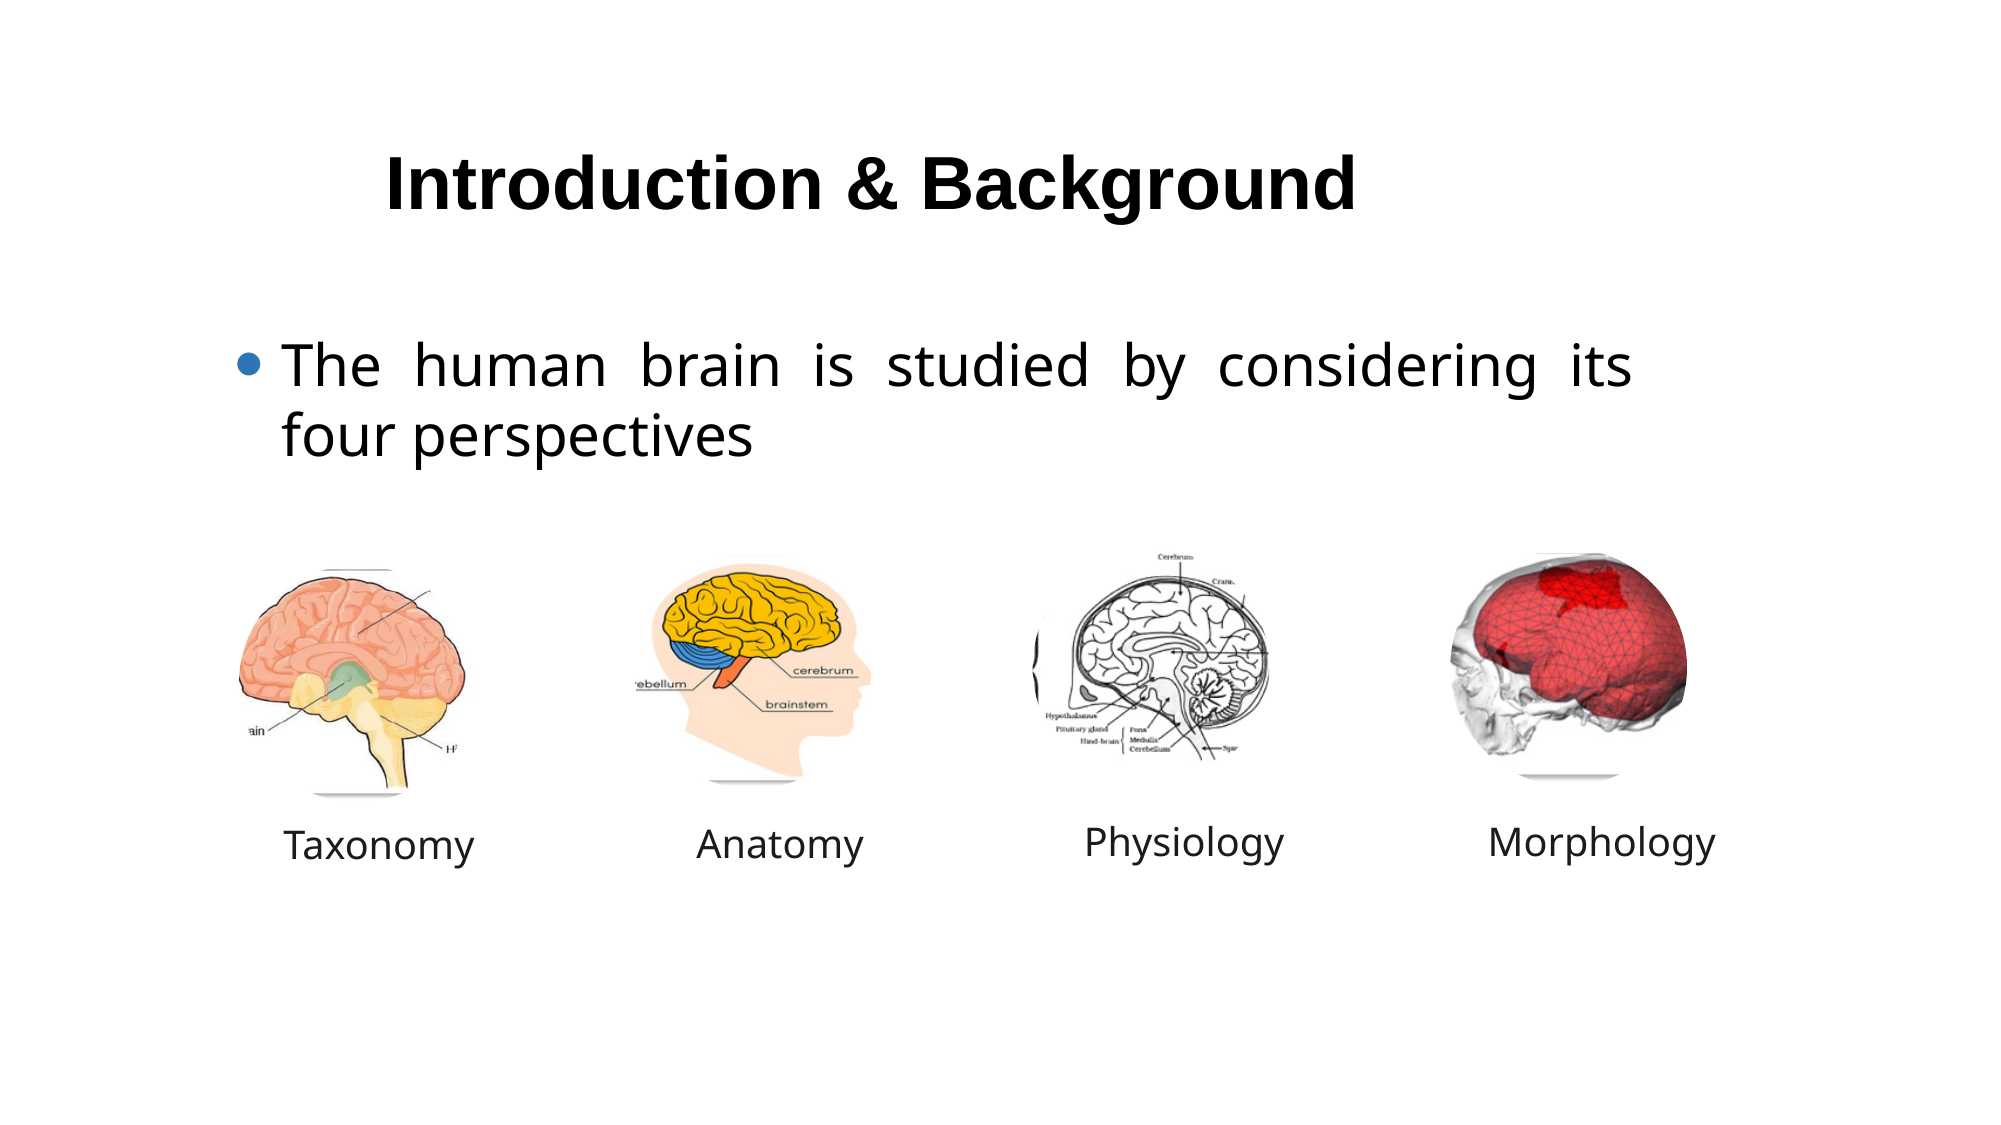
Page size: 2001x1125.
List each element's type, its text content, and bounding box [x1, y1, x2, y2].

text_box Taxonomy [198, 828, 560, 868]
text_box Physiology [962, 824, 1380, 865]
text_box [634, 552, 872, 789]
text_box Anatomy [576, 827, 984, 867]
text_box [238, 565, 476, 803]
text_box Morphology [1380, 824, 1824, 865]
text_box The human brain is studied by considering its four perspectives [219, 313, 1649, 916]
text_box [1450, 548, 1688, 786]
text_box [1032, 548, 1270, 786]
title Introduction & Background [370, 129, 1524, 294]
